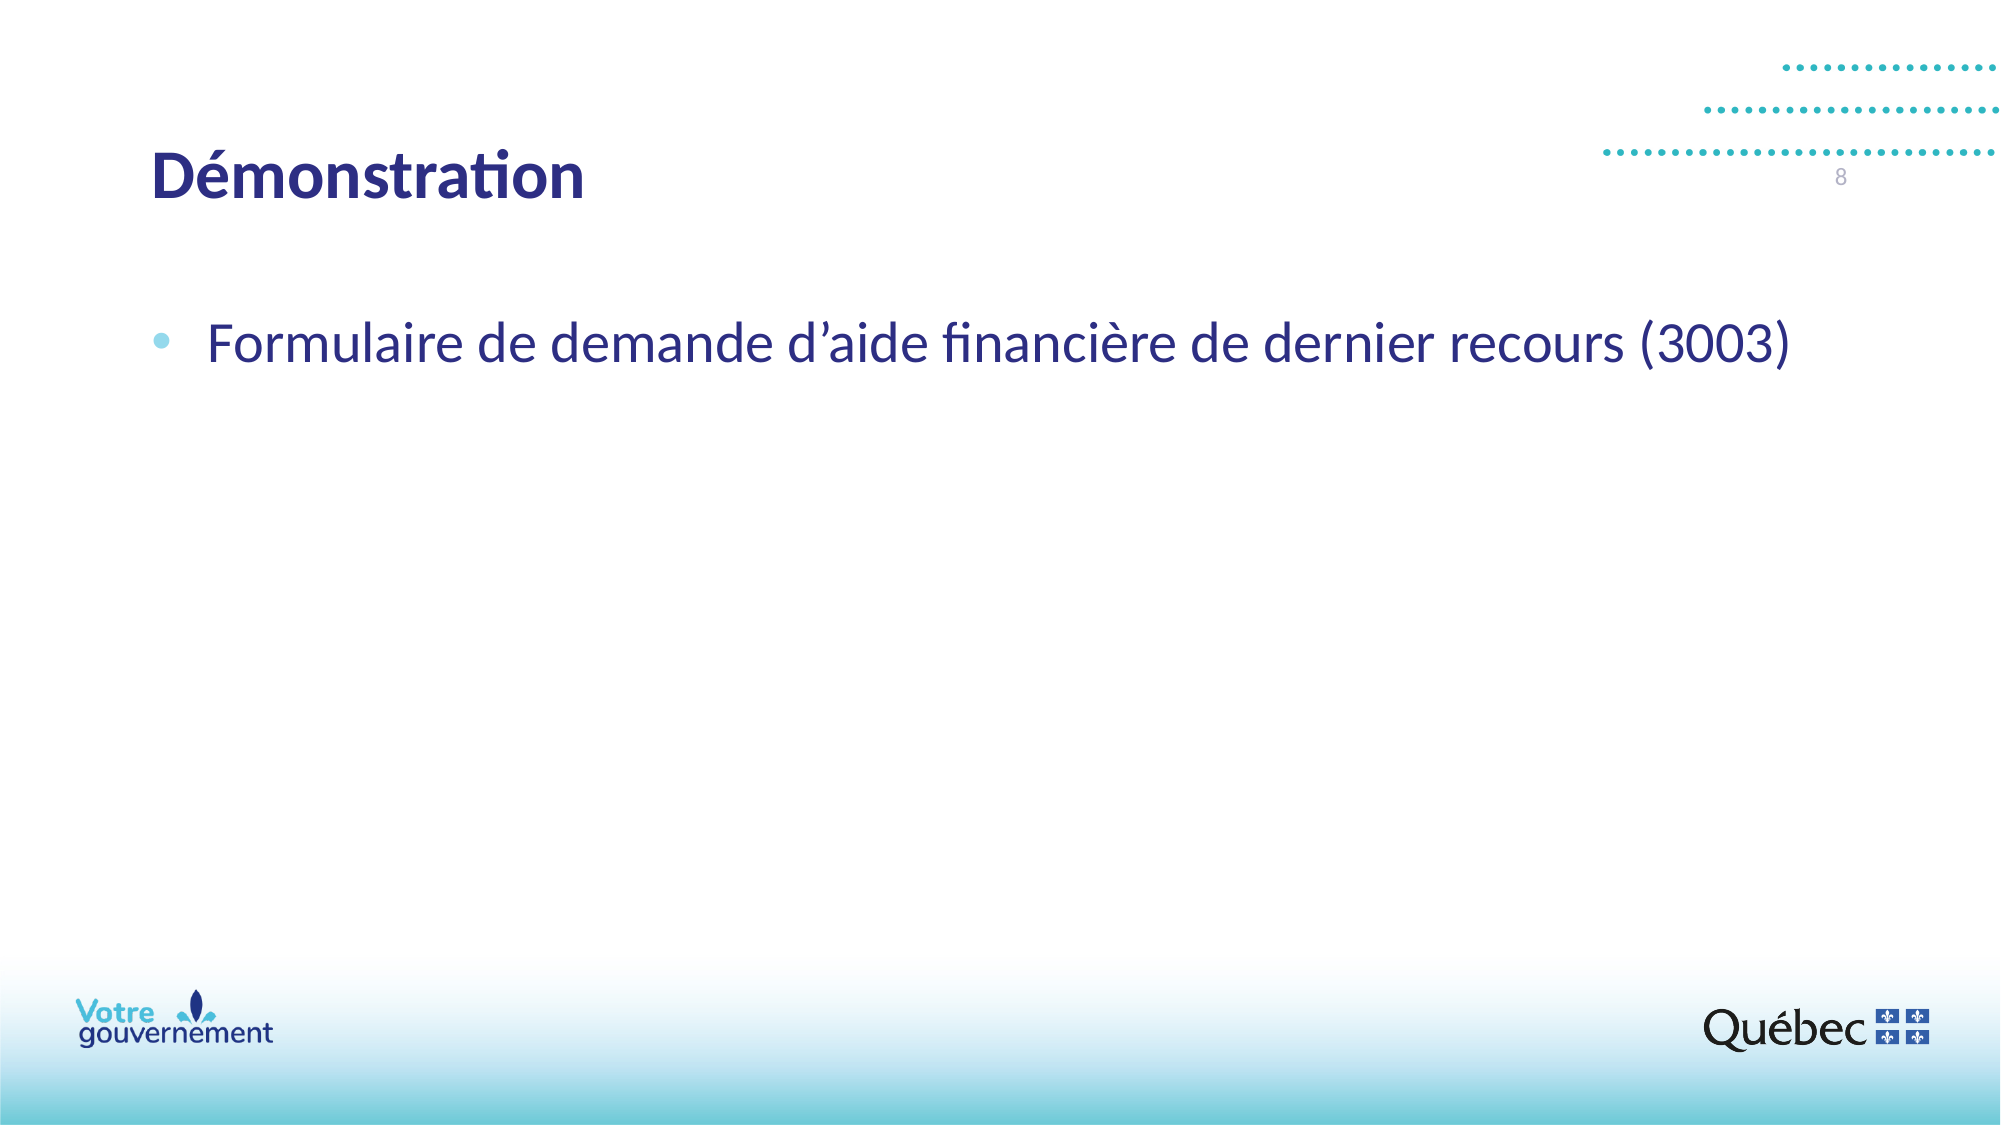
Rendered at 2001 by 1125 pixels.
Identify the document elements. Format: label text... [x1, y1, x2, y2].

title Démonstration [136, 130, 1862, 221]
slide_number 8 [1412, 145, 1863, 206]
picture [0, 0, 2001, 1125]
list Formulaire de demande d’aide financière de dernier recours (3003) [136, 304, 1862, 855]
